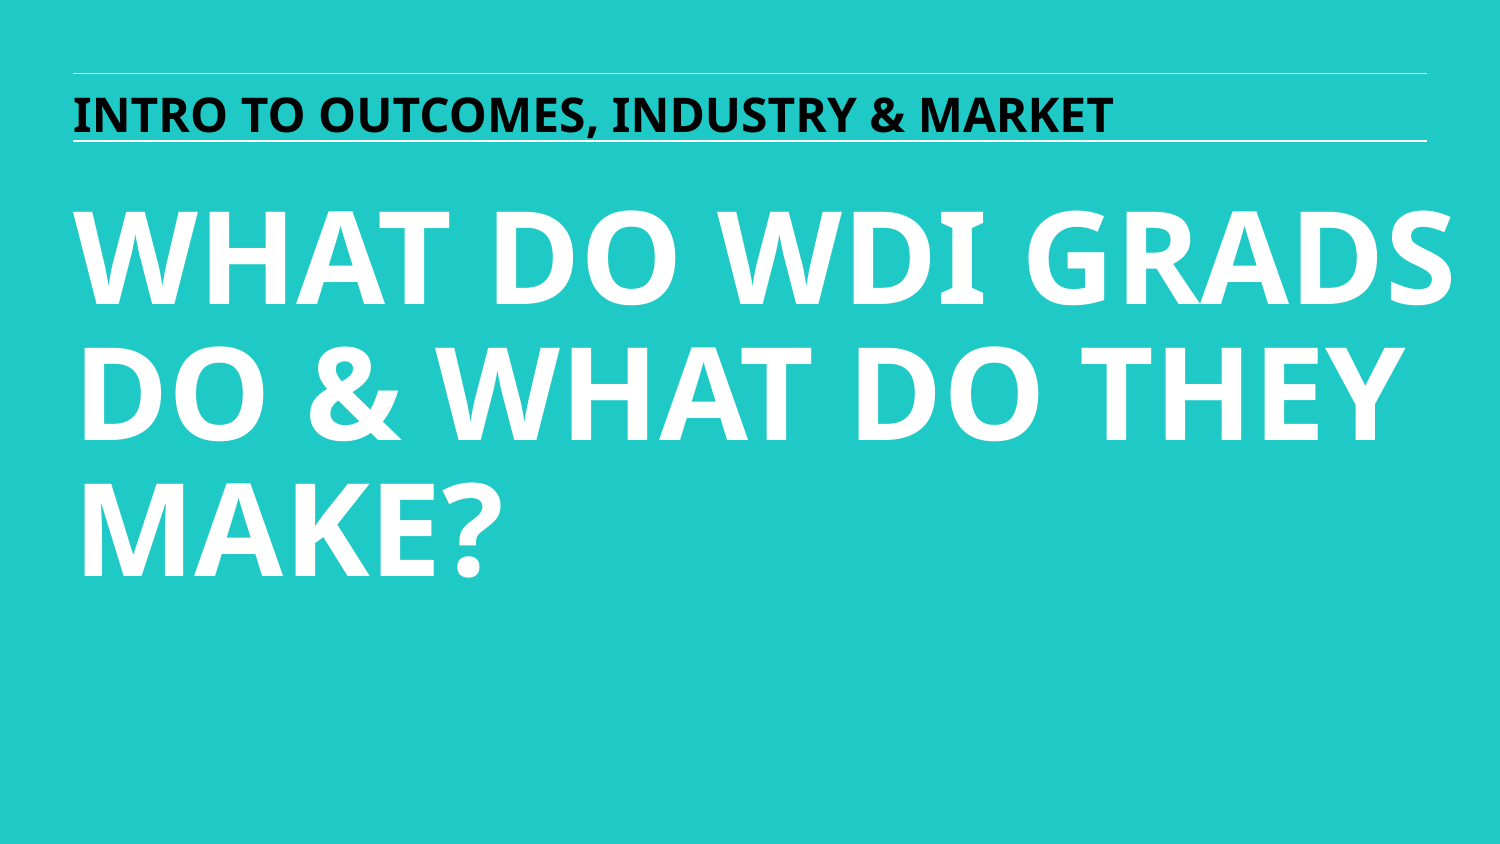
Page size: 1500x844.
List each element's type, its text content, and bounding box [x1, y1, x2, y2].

text_box INTRO TO OUTCOMES, INDUSTRY & MARKET [73, 85, 1246, 135]
text_box WHAT DO WDI GRADS DO & WHAT DO THEY MAKE? [73, 170, 1473, 495]
